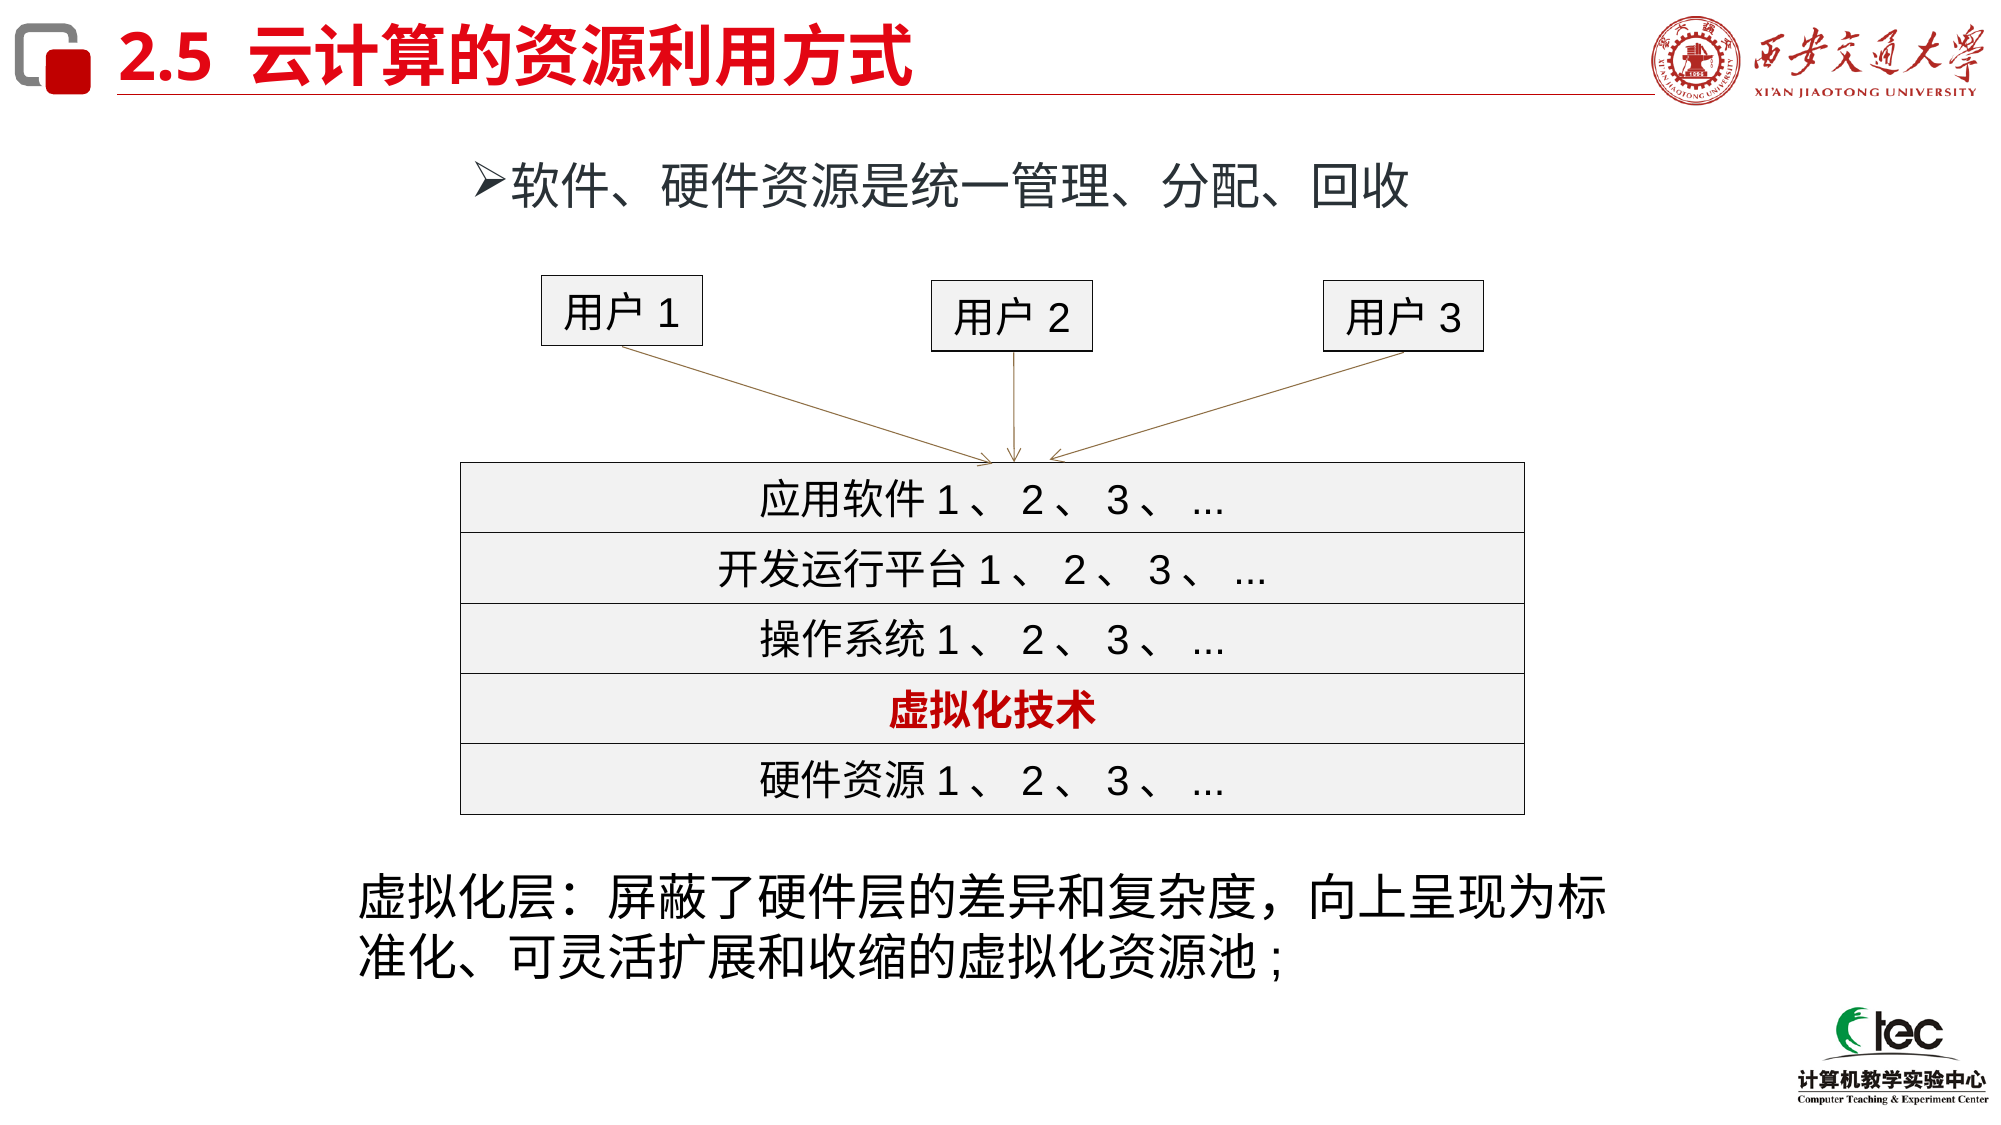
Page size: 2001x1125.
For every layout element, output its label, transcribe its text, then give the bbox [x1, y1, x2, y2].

text_box 软件、硬件资源是统一管理、分配、回收 [455, 153, 1508, 219]
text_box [1049, 352, 1404, 460]
picture [1647, 12, 1995, 109]
text_box 用户1 [541, 275, 703, 346]
text_box 操作系统1、2、3、... [460, 603, 1525, 673]
text_box 用户2 [931, 280, 1093, 352]
text_box 2.5 云计算的资源利用方式 [103, 6, 1789, 102]
text_box 虚拟化技术 [460, 673, 1525, 744]
picture [1788, 993, 2000, 1125]
text_box 应用软件1、2、3、... [460, 462, 1525, 533]
text_box 虚拟化层：屏蔽了硬件层的差异和复杂度，向上呈现为标准化、可灵活扩展和收缩的虚拟化资源池; [342, 857, 1655, 993]
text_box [622, 346, 993, 464]
text_box 开发运行平台1、2、3、... [460, 533, 1525, 603]
text_box 硬件资源1、2、3、... [460, 744, 1525, 815]
text_box 用户3 [1323, 280, 1484, 352]
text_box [19, 27, 91, 95]
